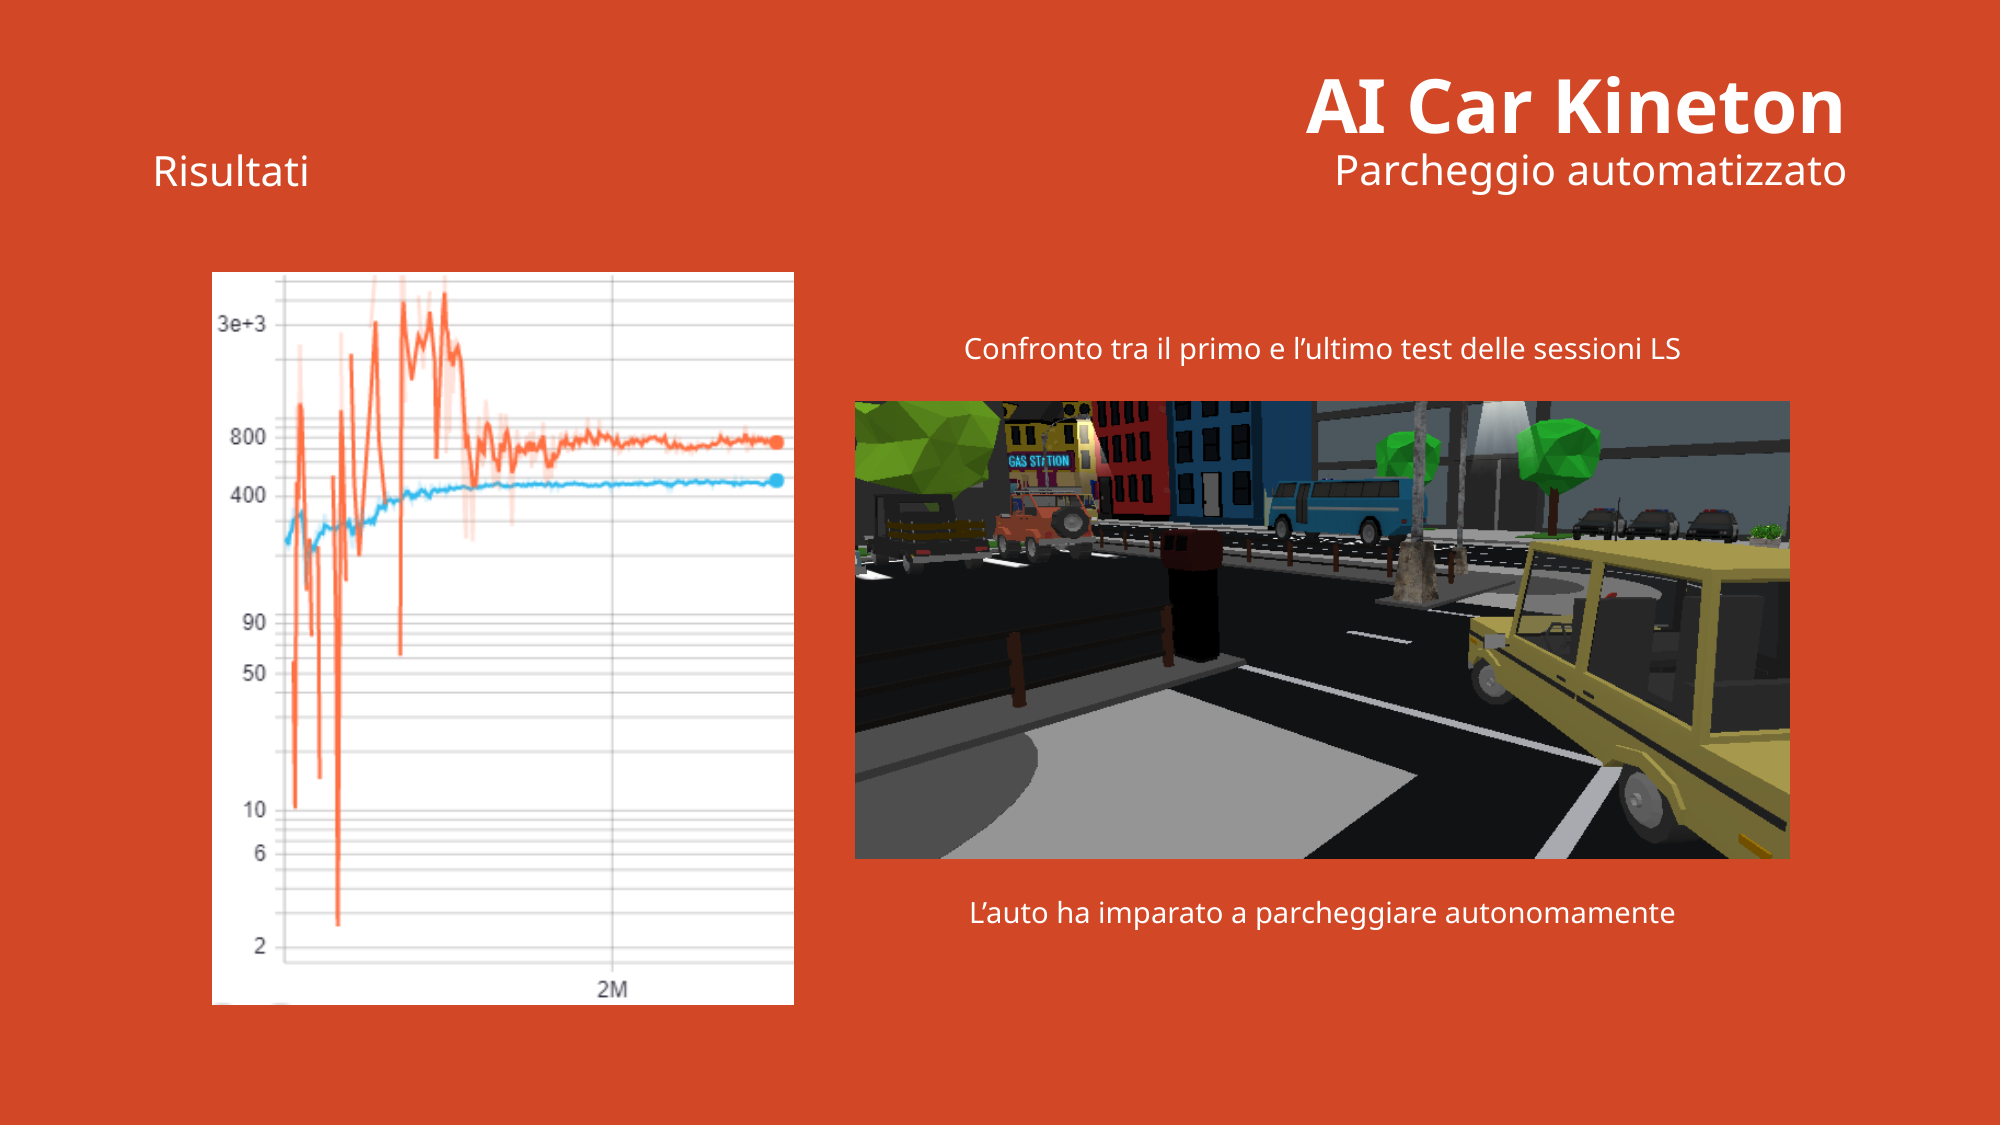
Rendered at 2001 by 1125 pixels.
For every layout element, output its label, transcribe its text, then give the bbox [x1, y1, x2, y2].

text_box L’auto ha imparato a parcheggiare autonomamente [834, 887, 1811, 937]
picture [855, 401, 1790, 860]
picture [212, 272, 794, 1005]
text_box Risultati [137, 151, 886, 204]
text_box Confronto tra il primo e l’ultimo test delle sessioni LS [834, 323, 1811, 373]
text_box AI Car Kineton Parcheggio automatizzato [1029, 59, 1863, 204]
